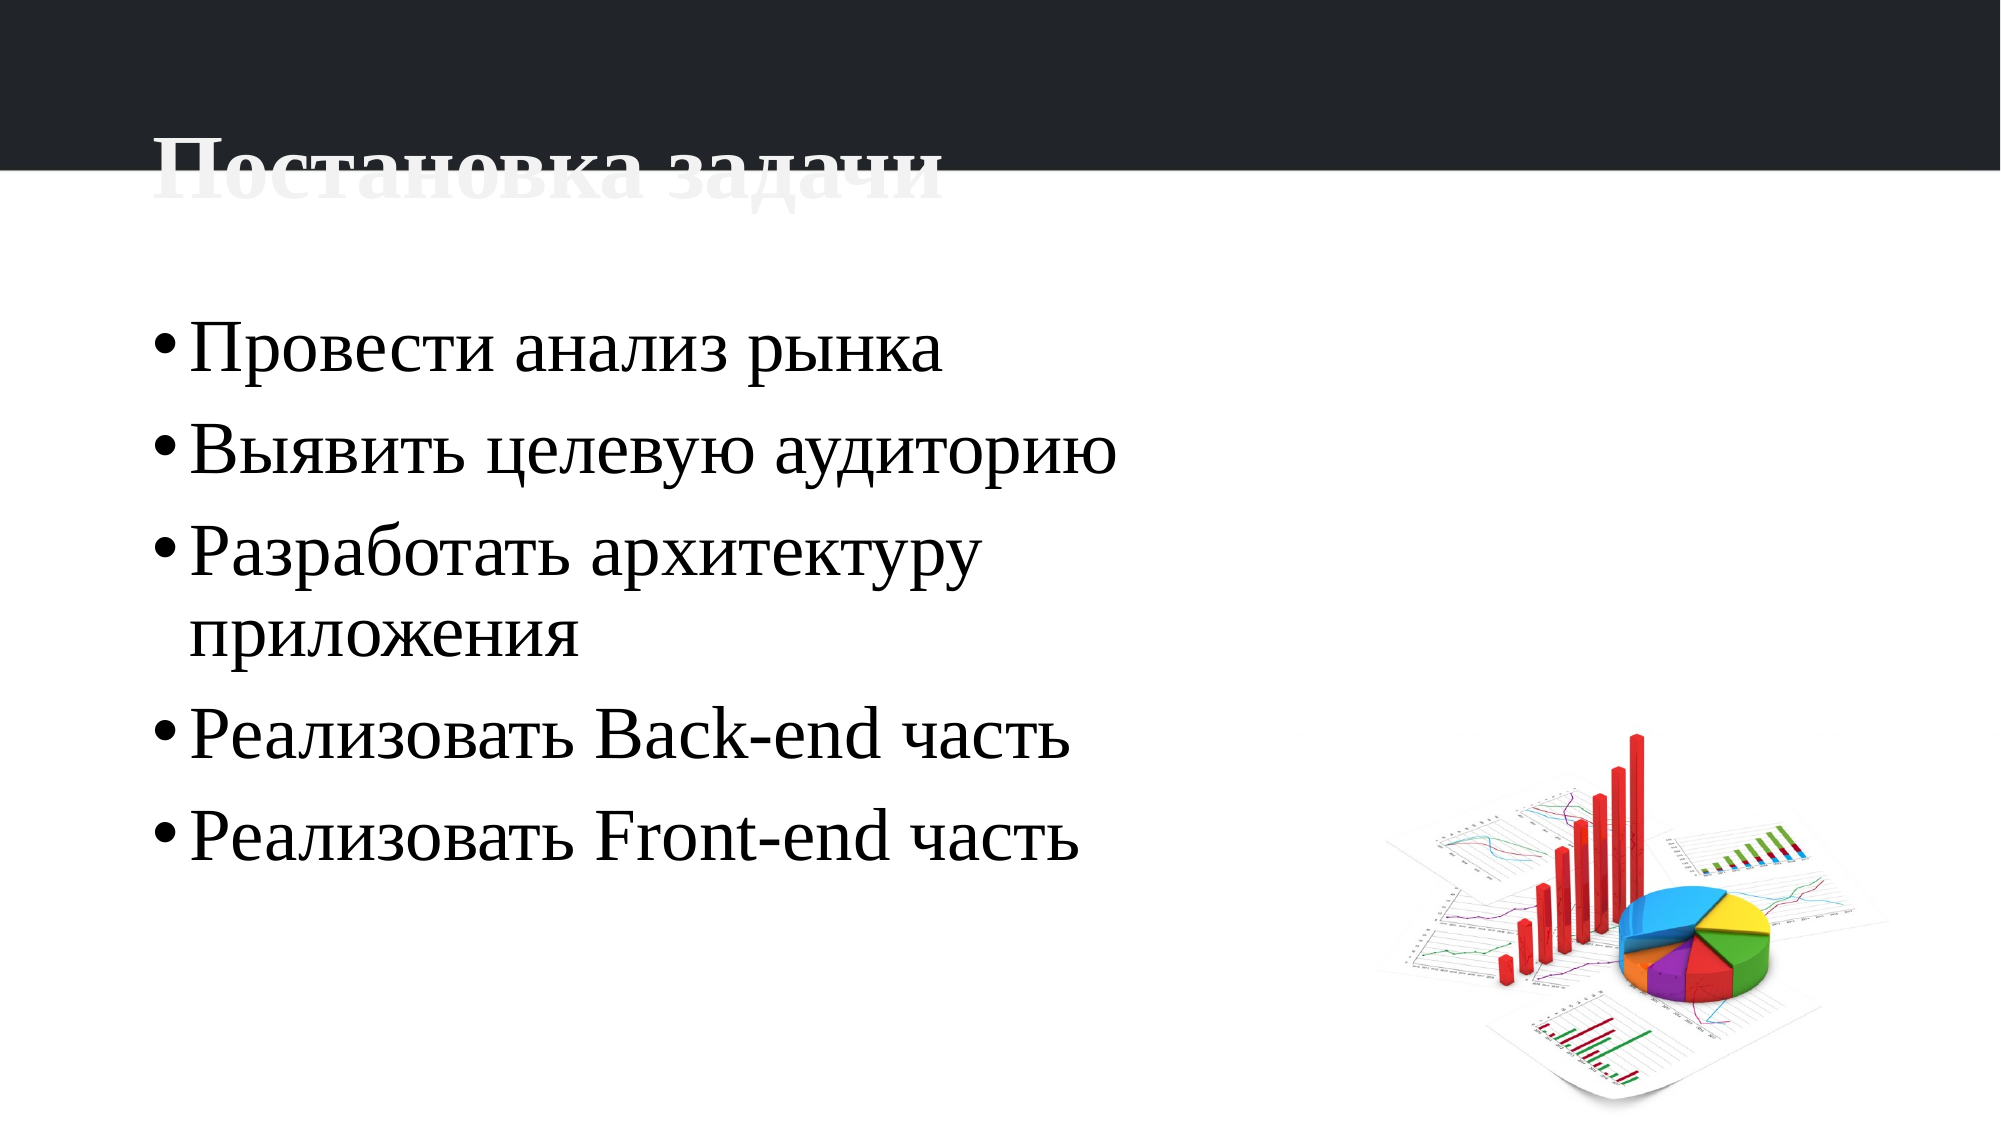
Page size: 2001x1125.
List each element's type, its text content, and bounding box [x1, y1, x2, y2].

picture [0, 0, 2001, 1125]
title Постановка задачи [137, 59, 1863, 278]
list Провести анализ рынка Выявить целевую аудиторию Разработать архитектуру приложения Реализовать Back-end часть Реализовать Front-end часть [137, 299, 1282, 1014]
